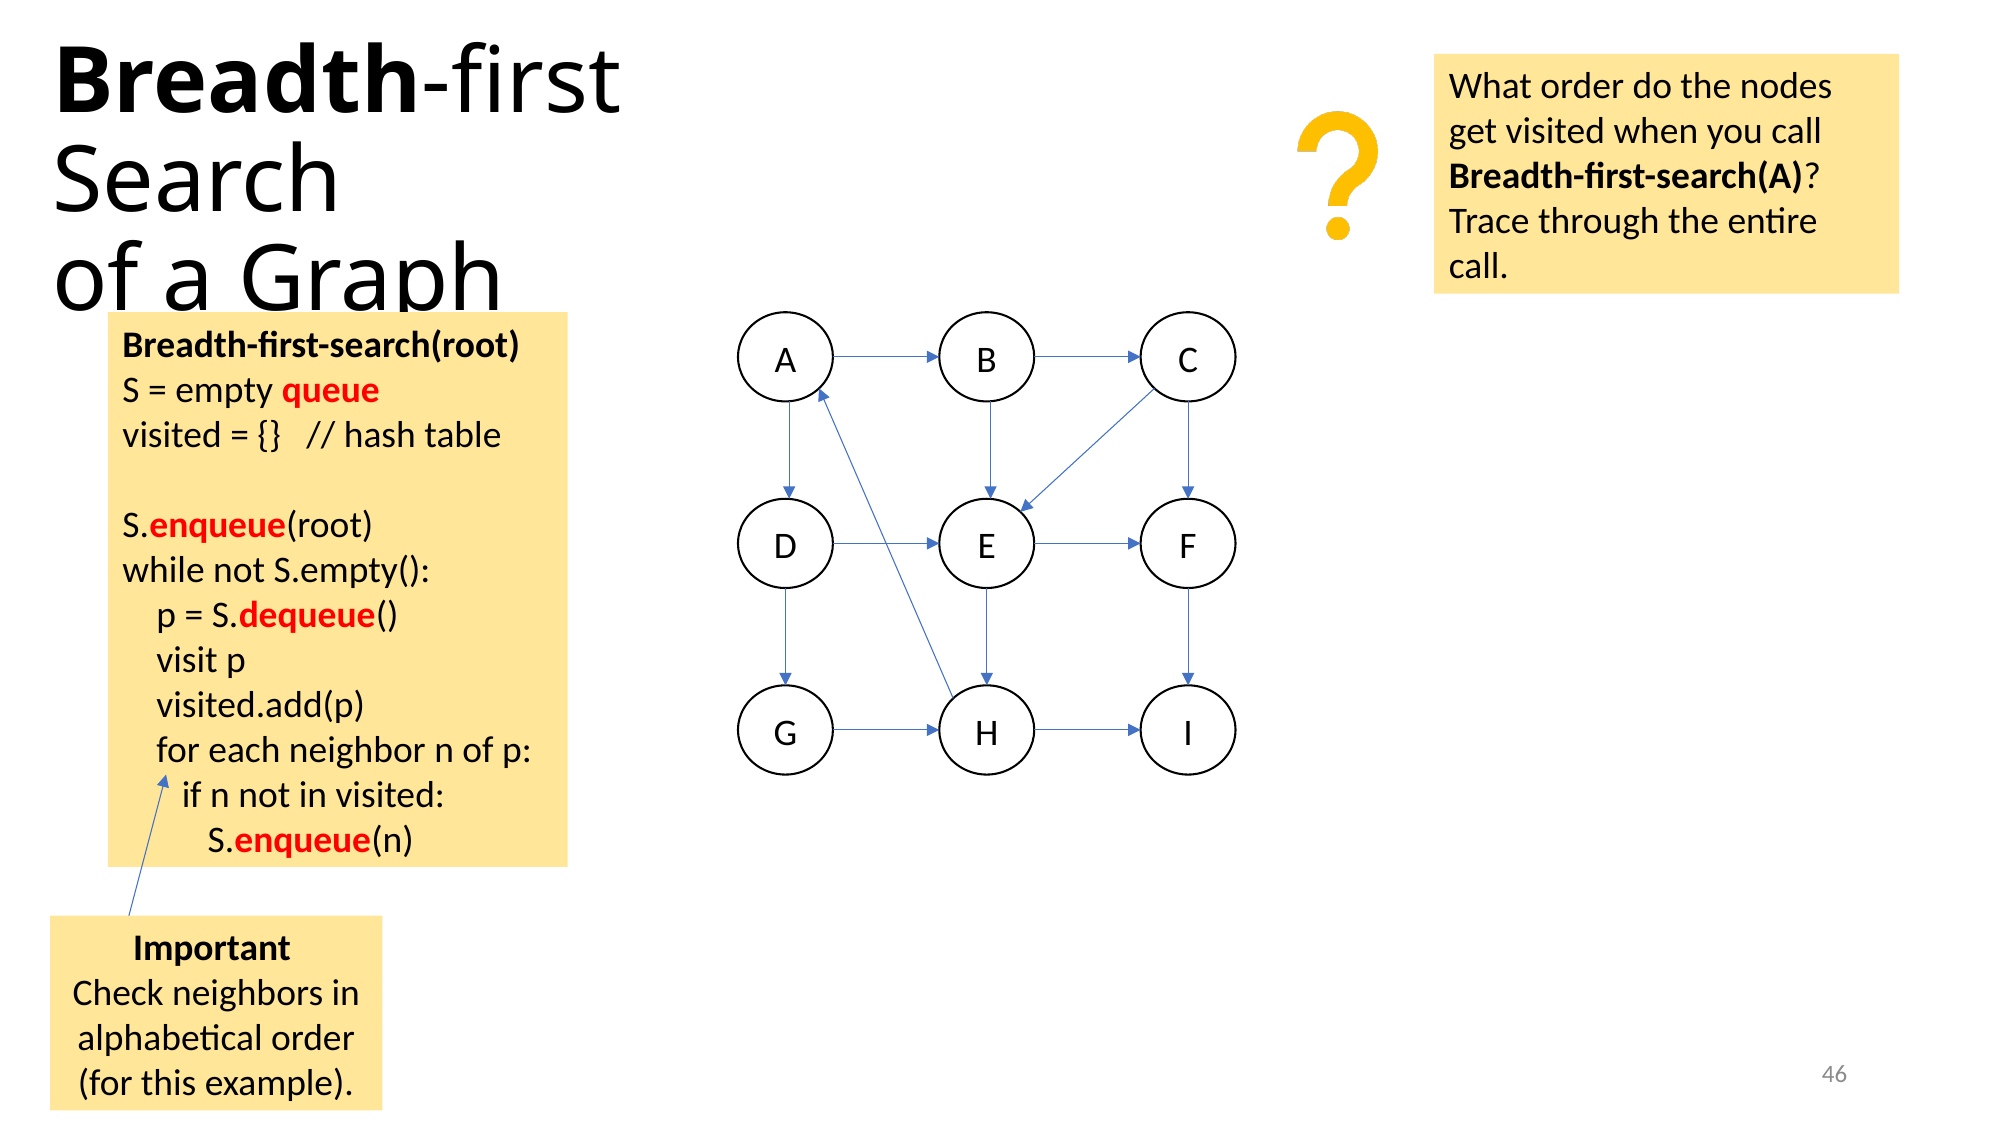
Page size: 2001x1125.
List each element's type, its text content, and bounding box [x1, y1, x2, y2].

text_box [737, 312, 833, 402]
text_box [1140, 685, 1236, 775]
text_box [737, 498, 819, 588]
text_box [954, 498, 1035, 588]
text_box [1140, 312, 1236, 402]
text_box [128, 774, 167, 916]
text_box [737, 685, 833, 775]
picture [1262, 100, 1413, 251]
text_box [1020, 388, 1155, 512]
slide_number 46 [1412, 1042, 1863, 1103]
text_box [939, 312, 1035, 402]
text_box Breadth-first Search of a Graph [37, 26, 850, 244]
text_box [1140, 498, 1236, 588]
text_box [819, 388, 954, 699]
text_box Important Check neighbors in alphabetical order (for this example). [50, 915, 383, 1111]
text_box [939, 685, 1035, 775]
text_box Breadth-first-search(root) S = empty queue visited = {} // hash table S.enqueue(root) while not S.empty(): p = S.dequeue() visit p visited.add(p) for each neighbor n of p: if n not in visited: S.enqueue(n) [107, 312, 568, 867]
text_box What order do the nodes get visited when you call Breadth-first-search(A)? Trace through the entire call. [1434, 53, 1900, 294]
